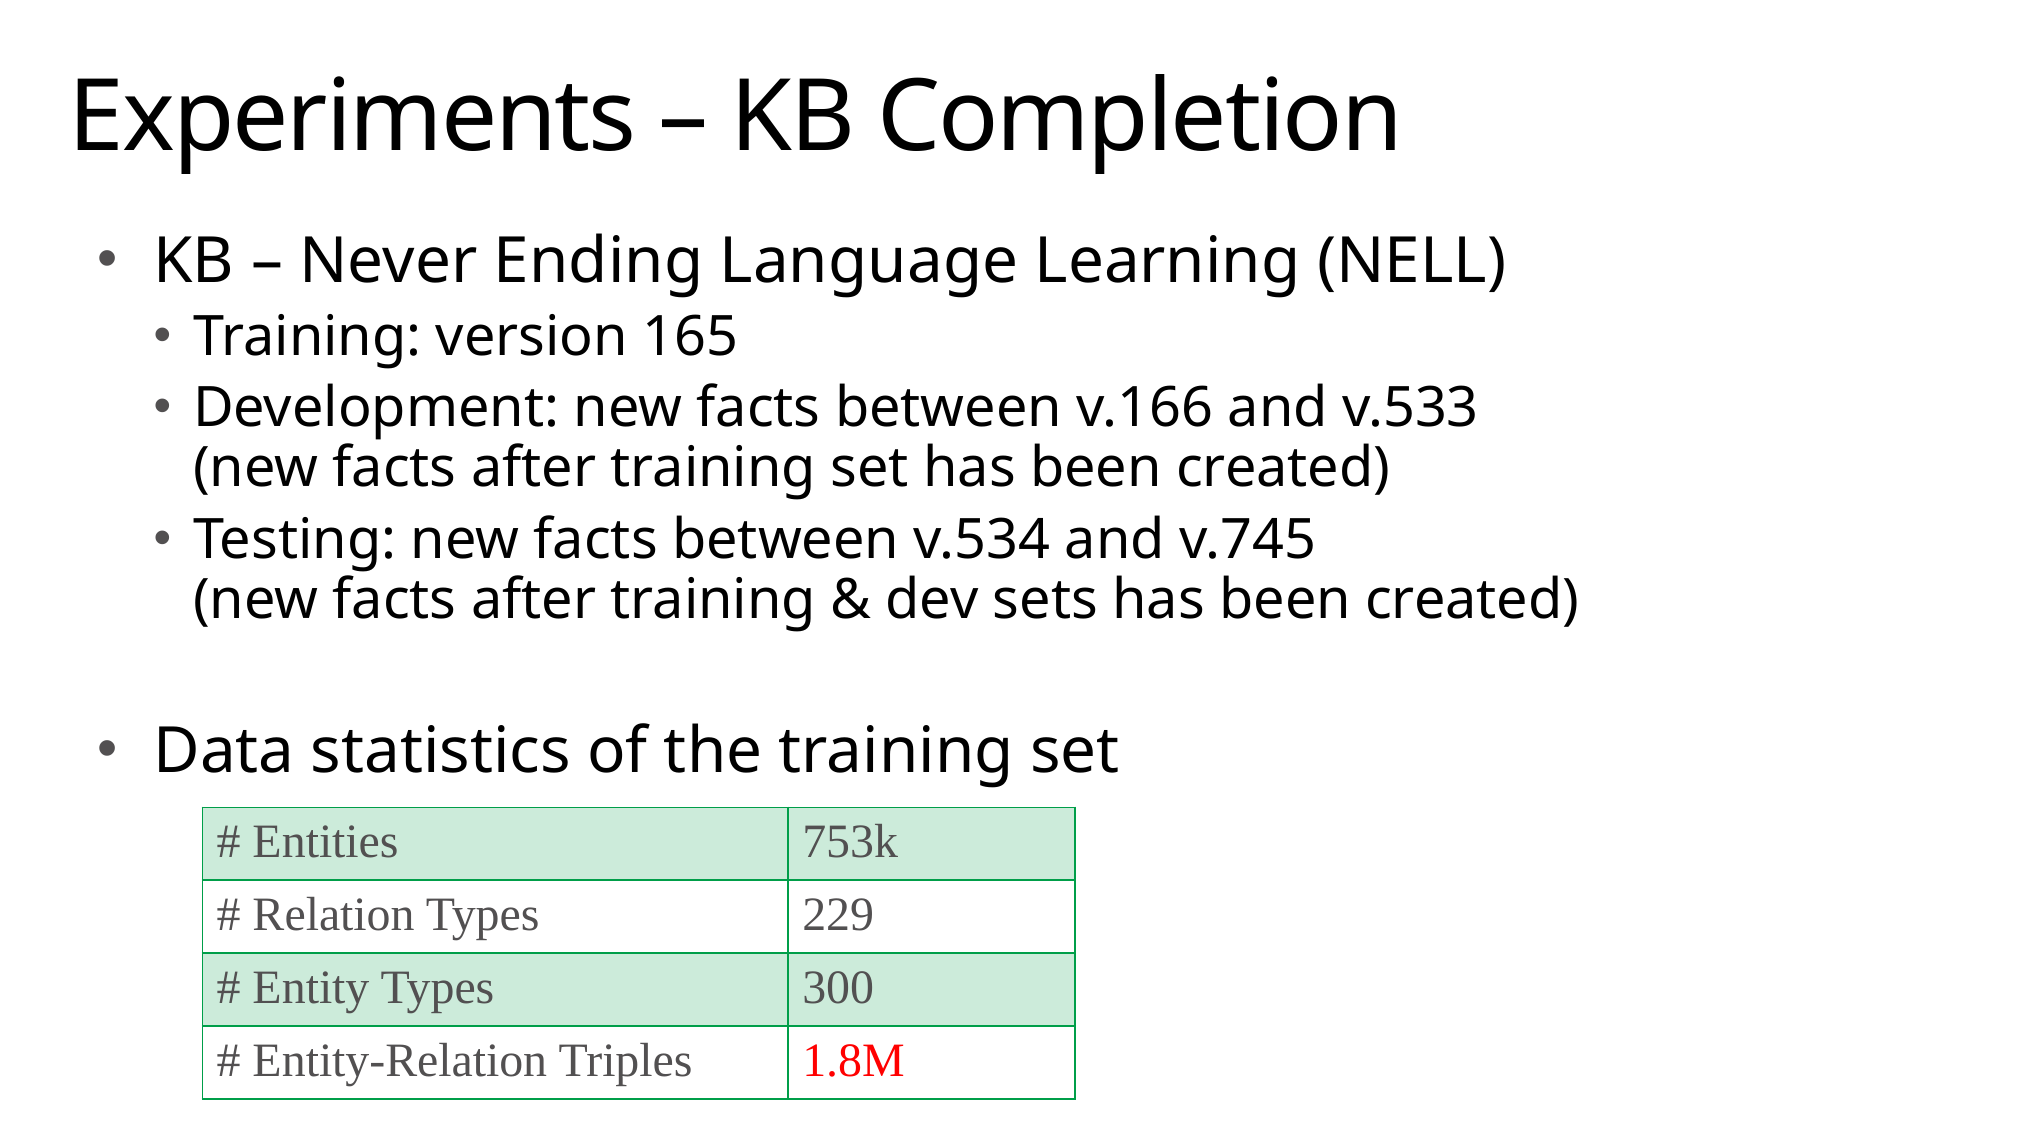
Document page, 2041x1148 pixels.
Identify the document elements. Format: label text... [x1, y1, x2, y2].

table_cell # Relation Types [203, 881, 787, 952]
table_cell 1.8M [789, 1027, 1074, 1098]
table_cell # Entity-Relation Triples [203, 1027, 787, 1098]
table_cell 300 [789, 954, 1074, 1025]
title Experiments – KB Completion [45, 48, 1996, 200]
list KB – Never Ending Language Learning (NELL) Training: version 165 Development: new facts between v.166 and v.533 (new facts after training set has been created) Testing: new facts between v.534 and v.745 (new facts after training & dev sets has been created) Data statistics of the training set [73, 212, 1719, 803]
table_cell # Entity Types [203, 954, 787, 1025]
table_header 753k [789, 808, 1074, 879]
table_header # Entities [203, 808, 787, 879]
table_cell 229 [789, 881, 1074, 952]
